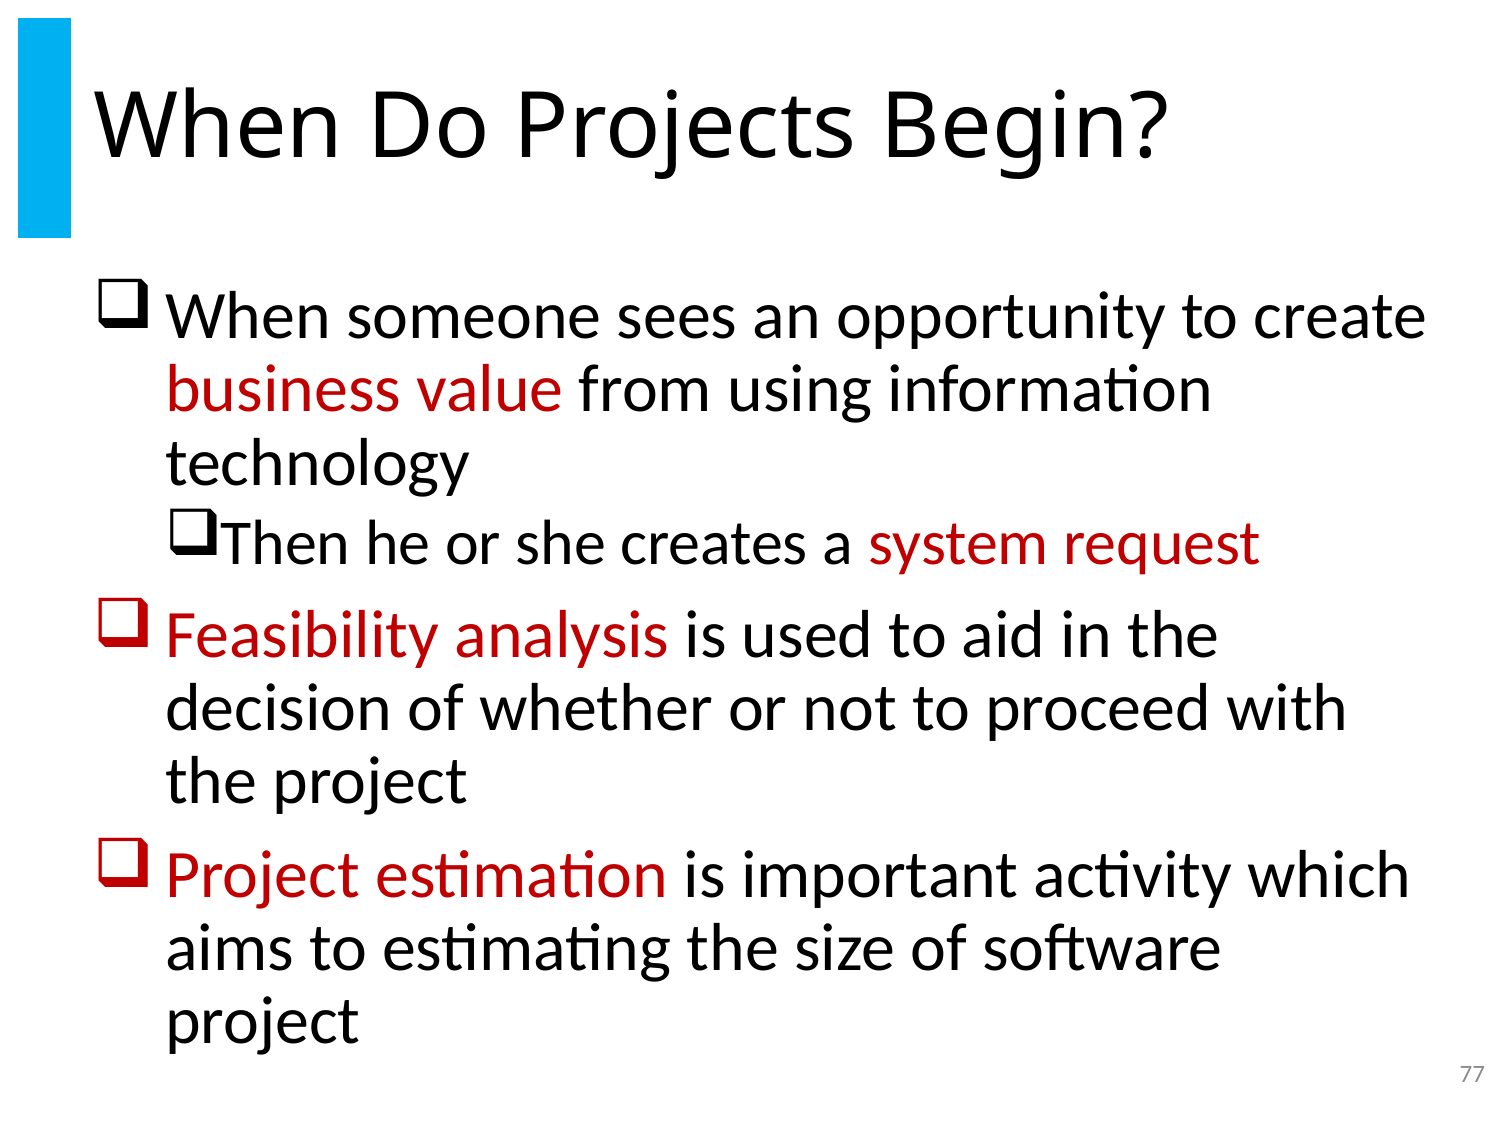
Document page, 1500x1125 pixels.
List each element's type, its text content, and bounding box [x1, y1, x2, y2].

list When someone sees an opportunity to create business value from using information technology Then he or she creates a system request Feasibility analysis is used to aid in the decision of whether or not to proceed with the project Project estimation is important activity which aims to estimating the size of software project [78, 272, 1443, 1070]
title When Do Projects Begin? [78, 19, 1443, 237]
slide_number 77 [1162, 1042, 1500, 1103]
